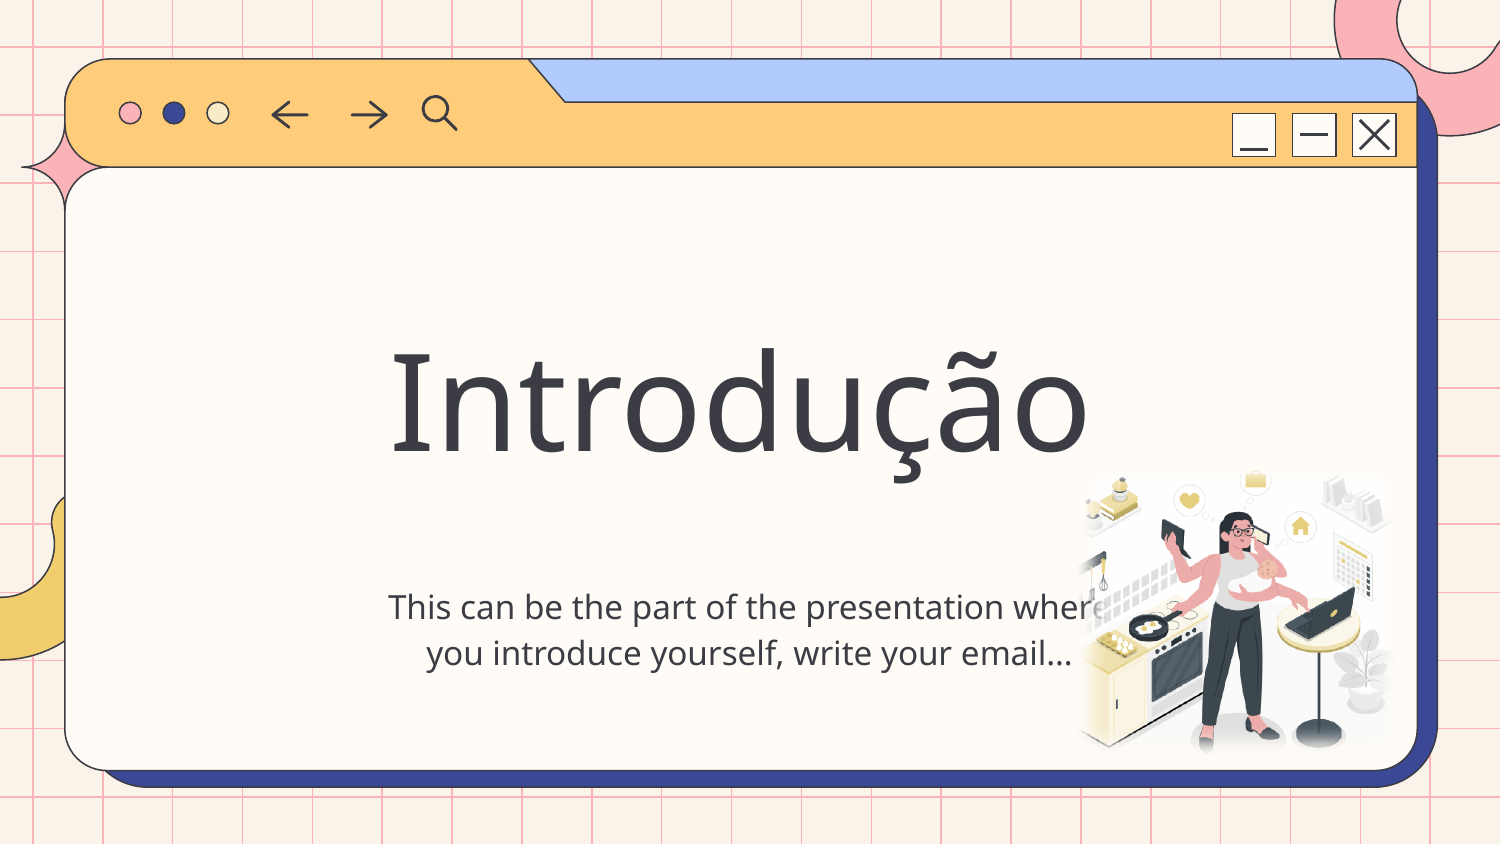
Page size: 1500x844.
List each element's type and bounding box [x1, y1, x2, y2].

text_box [64, 58, 1438, 788]
text_box [21, 145, 59, 189]
picture [1074, 458, 1406, 760]
